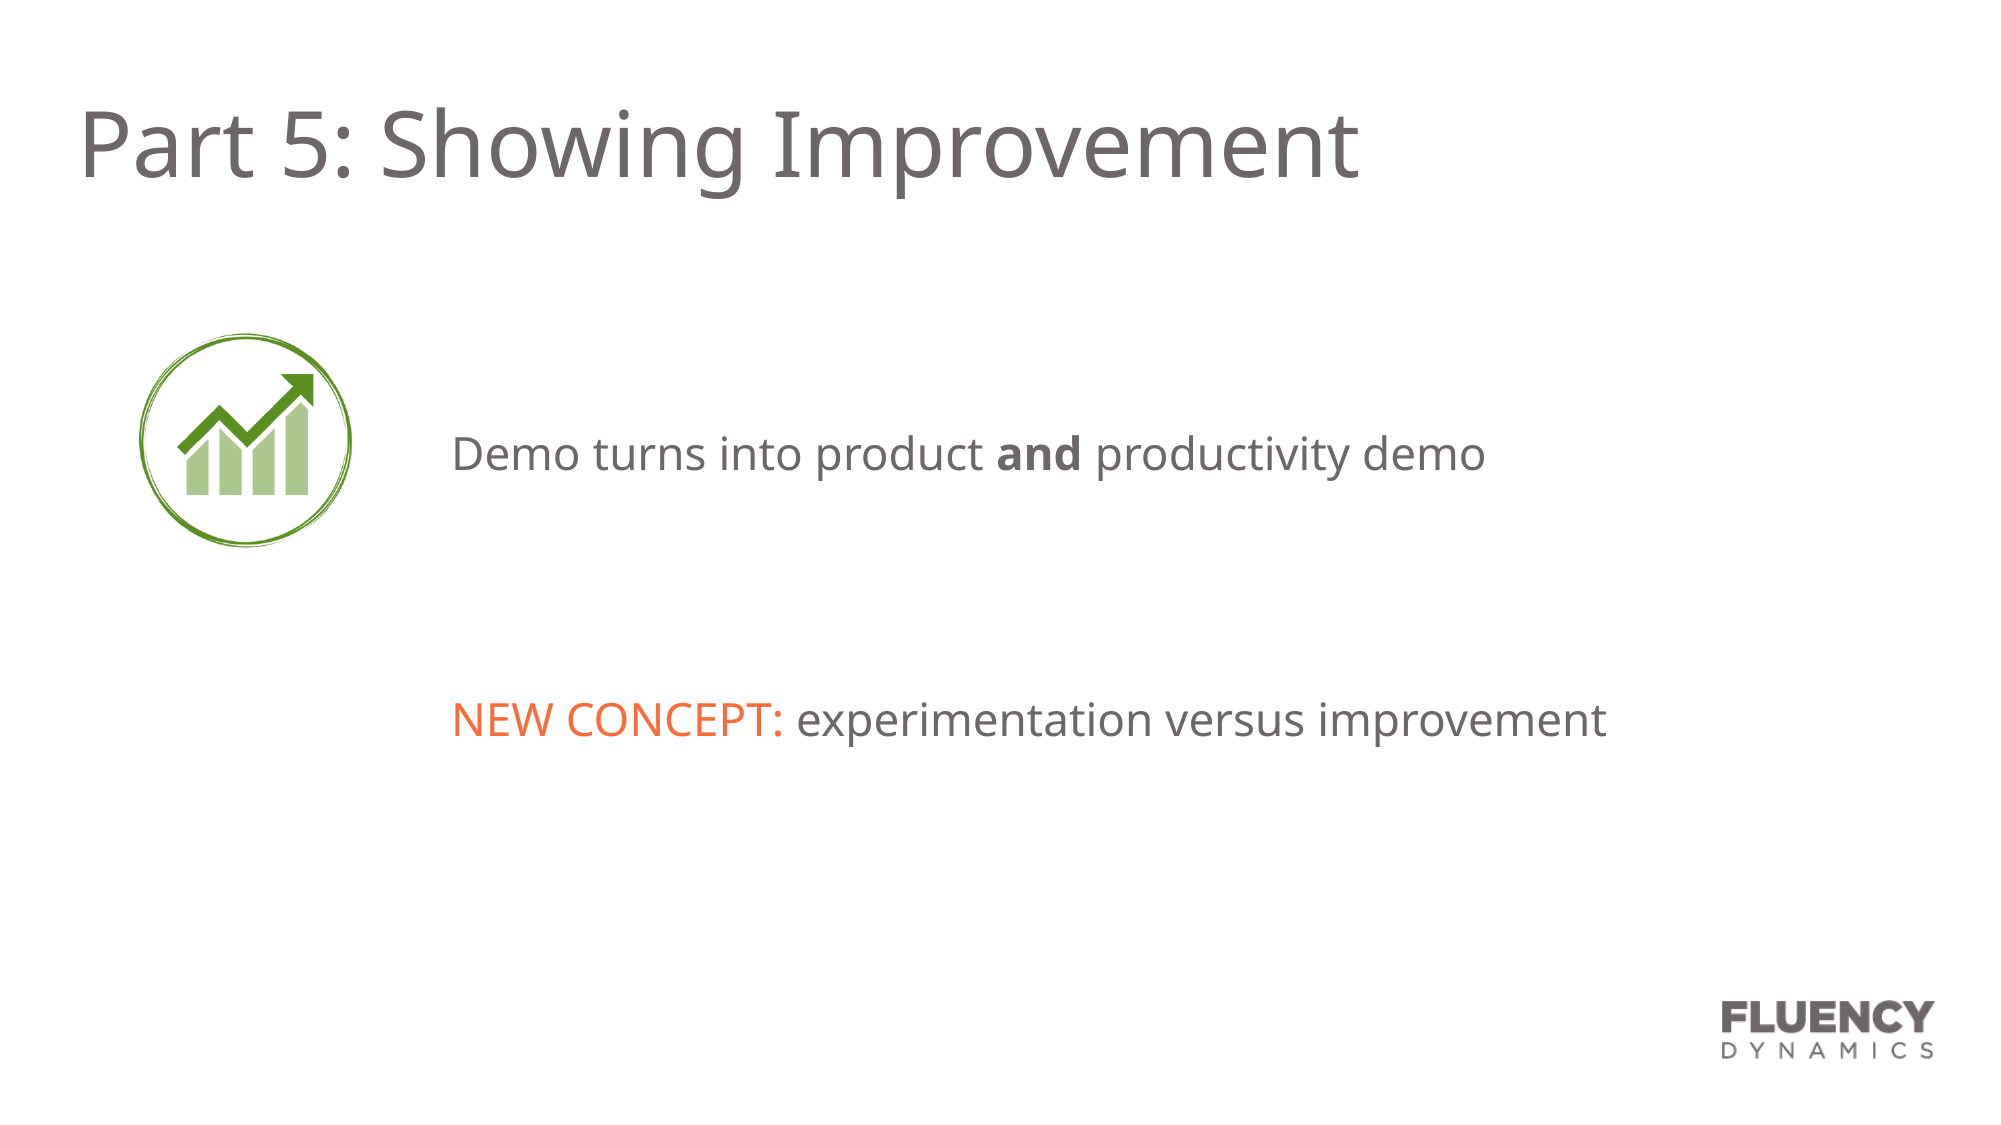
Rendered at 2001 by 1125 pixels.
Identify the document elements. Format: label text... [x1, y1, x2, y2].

title Part 5: Showing Improvement [62, 75, 1938, 221]
list NEW CONCEPT: experimentation versus improvement [436, 656, 1938, 867]
picture [1718, 998, 1938, 1062]
picture [131, 328, 357, 554]
list Demo turns into product and productivity demo [436, 326, 1938, 551]
